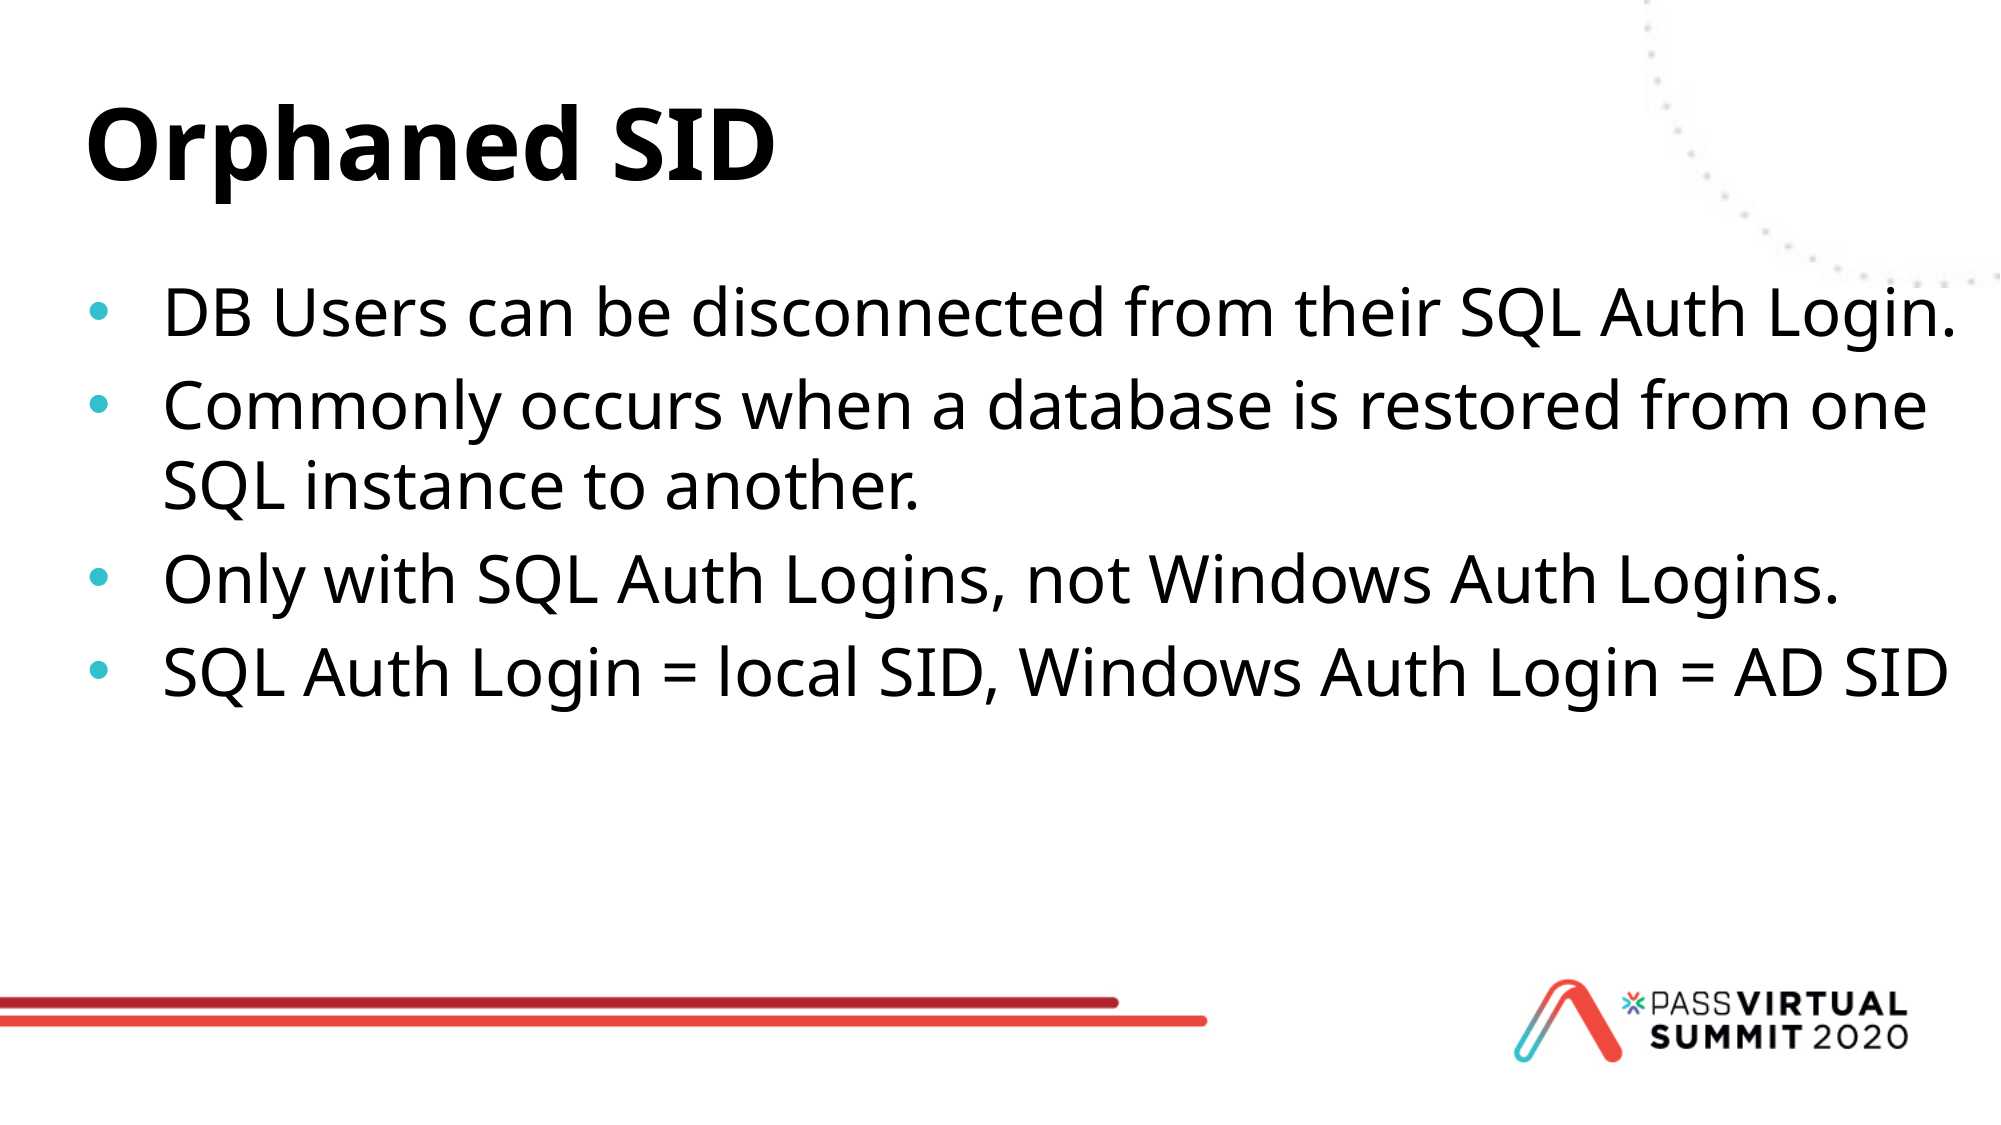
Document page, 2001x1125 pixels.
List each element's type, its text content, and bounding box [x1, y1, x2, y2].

picture [0, 0, 2000, 1125]
title Orphaned SID [68, 95, 1924, 231]
list DB Users can be disconnected from their SQL Auth Login. Commonly occurs when a database is restored from one SQL instance to another. Only with SQL Auth Logins, not Windows Auth Logins. SQL Auth Login = local SID, Windows Auth Login = AD SID [72, 262, 1988, 386]
